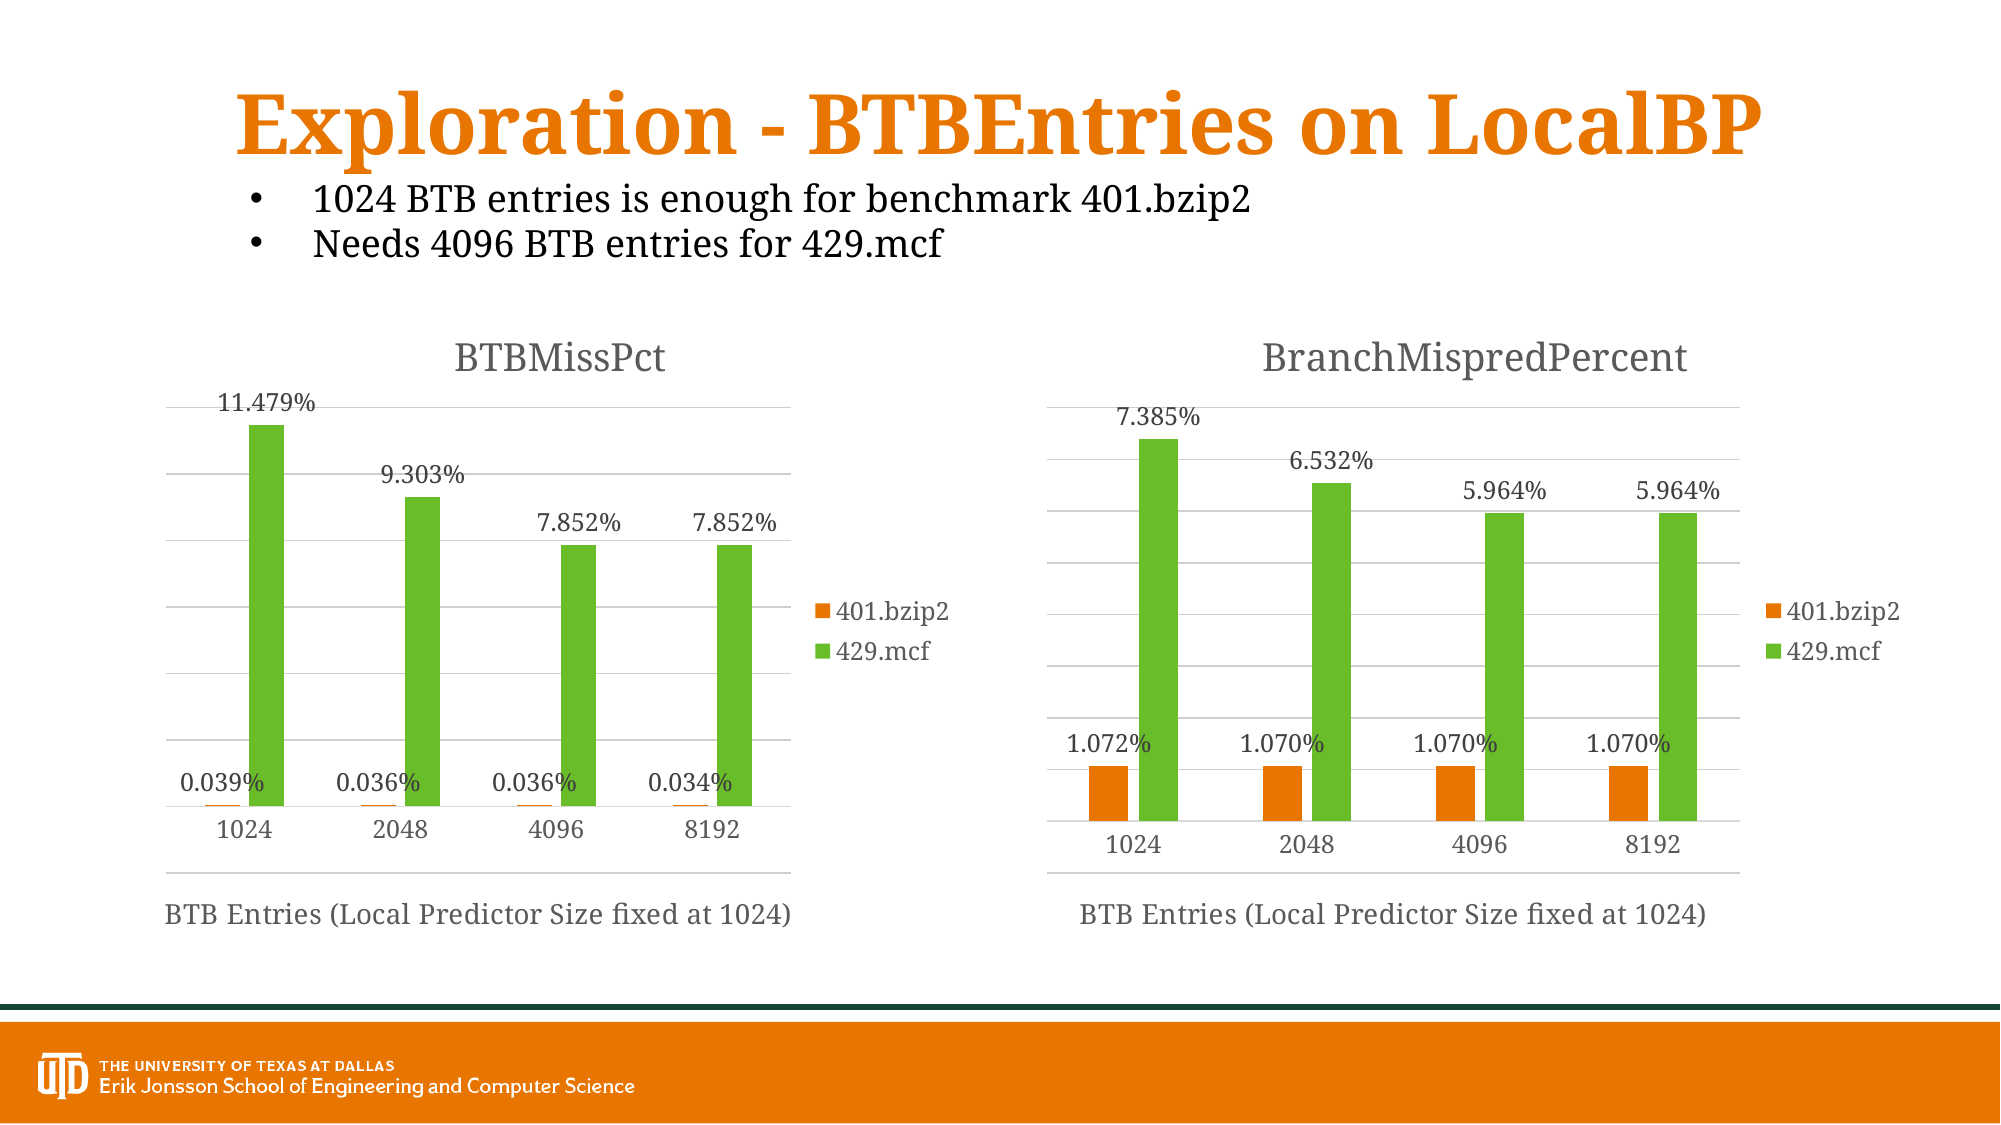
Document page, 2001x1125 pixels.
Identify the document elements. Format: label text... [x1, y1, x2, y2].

chart [1028, 296, 1922, 966]
title Exploration - BTBEntries on LocalBP [150, 54, 1850, 205]
text_box 1024 BTB entries is enough for benchmark 401.bzip2 Needs 4096 BTB entries for 429.mcf [222, 174, 1778, 265]
picture [15, 1025, 648, 1125]
chart [149, 296, 972, 966]
